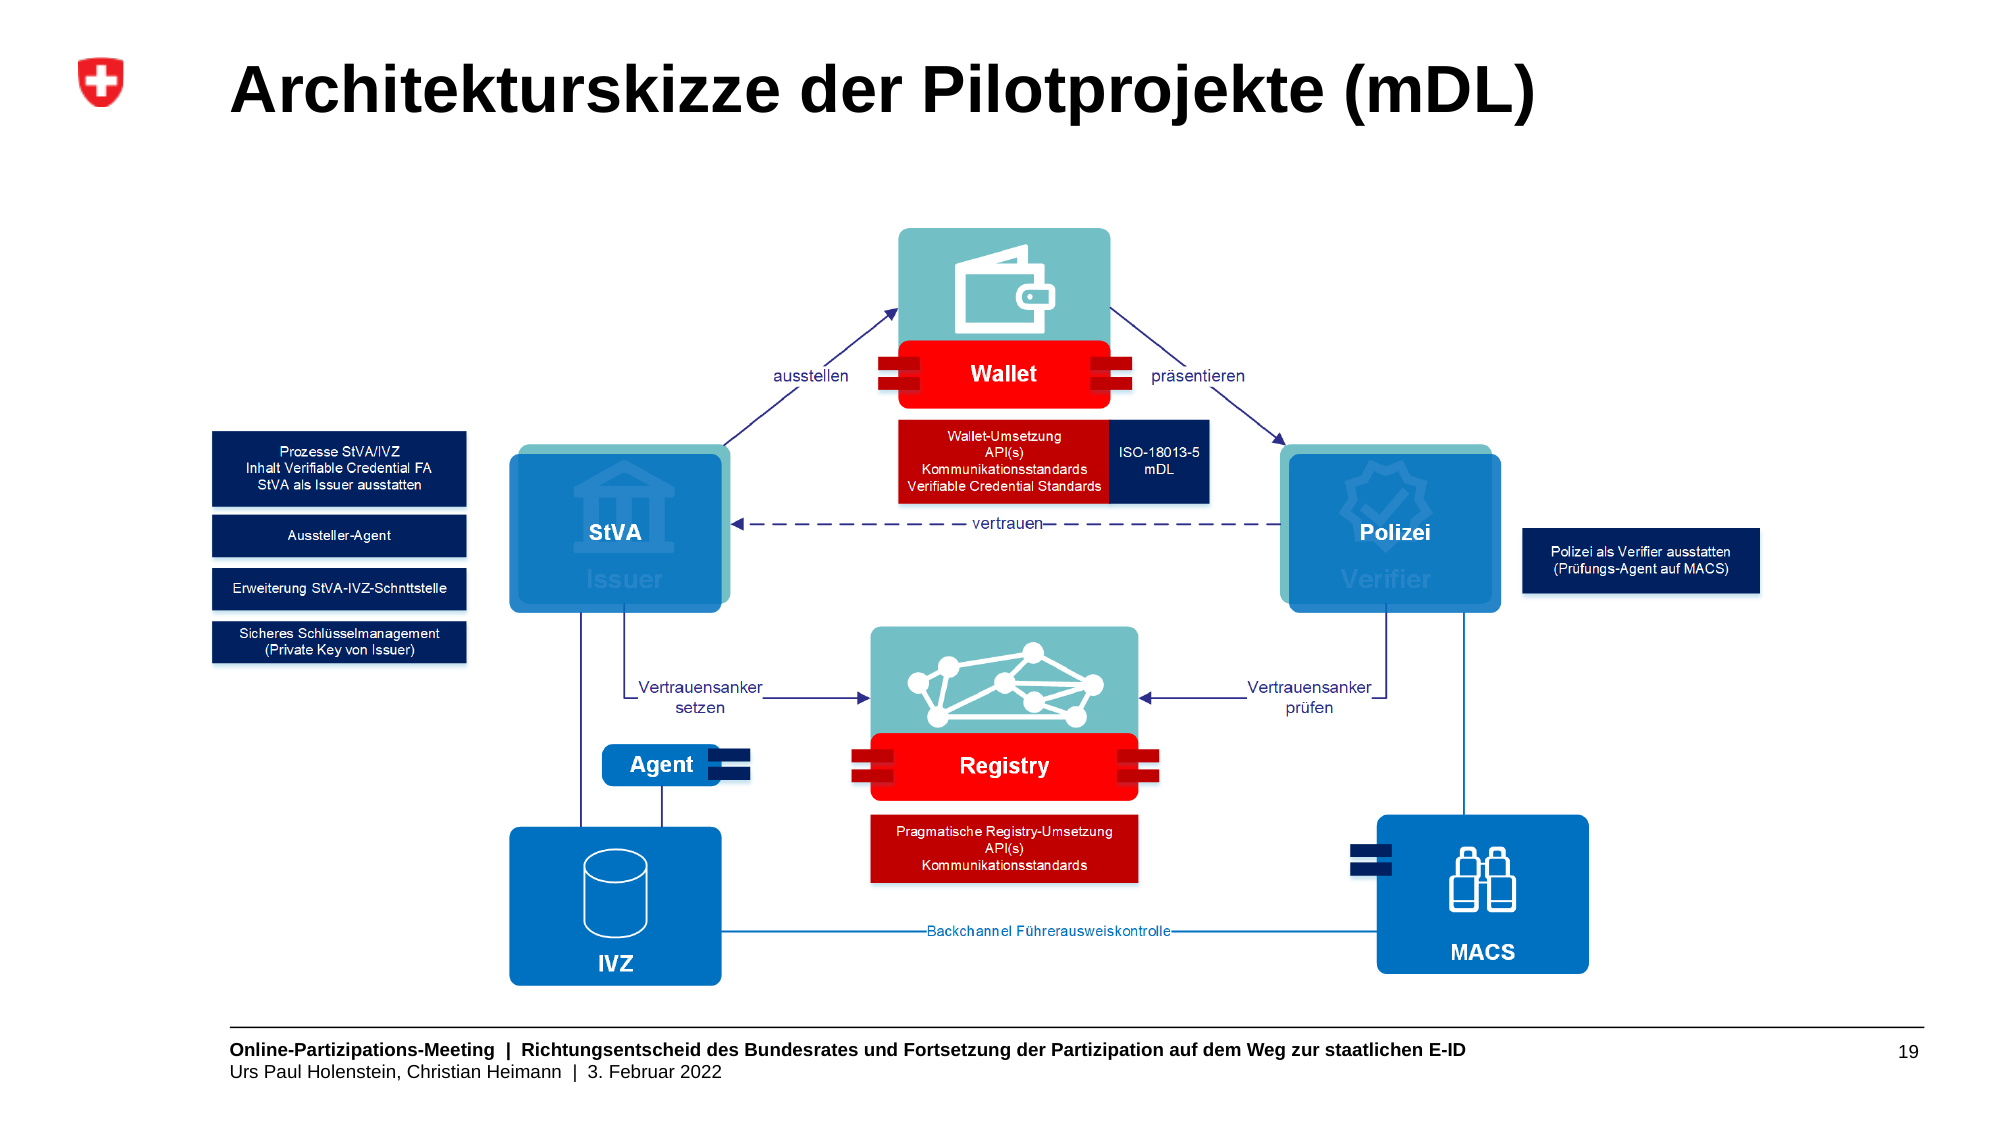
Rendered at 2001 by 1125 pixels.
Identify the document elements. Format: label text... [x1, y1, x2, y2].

picture [204, 227, 1769, 988]
slide_number 19 [1821, 1040, 1919, 1070]
title Architekturskizze der Pilotprojekte (mDL) [229, 50, 1922, 199]
